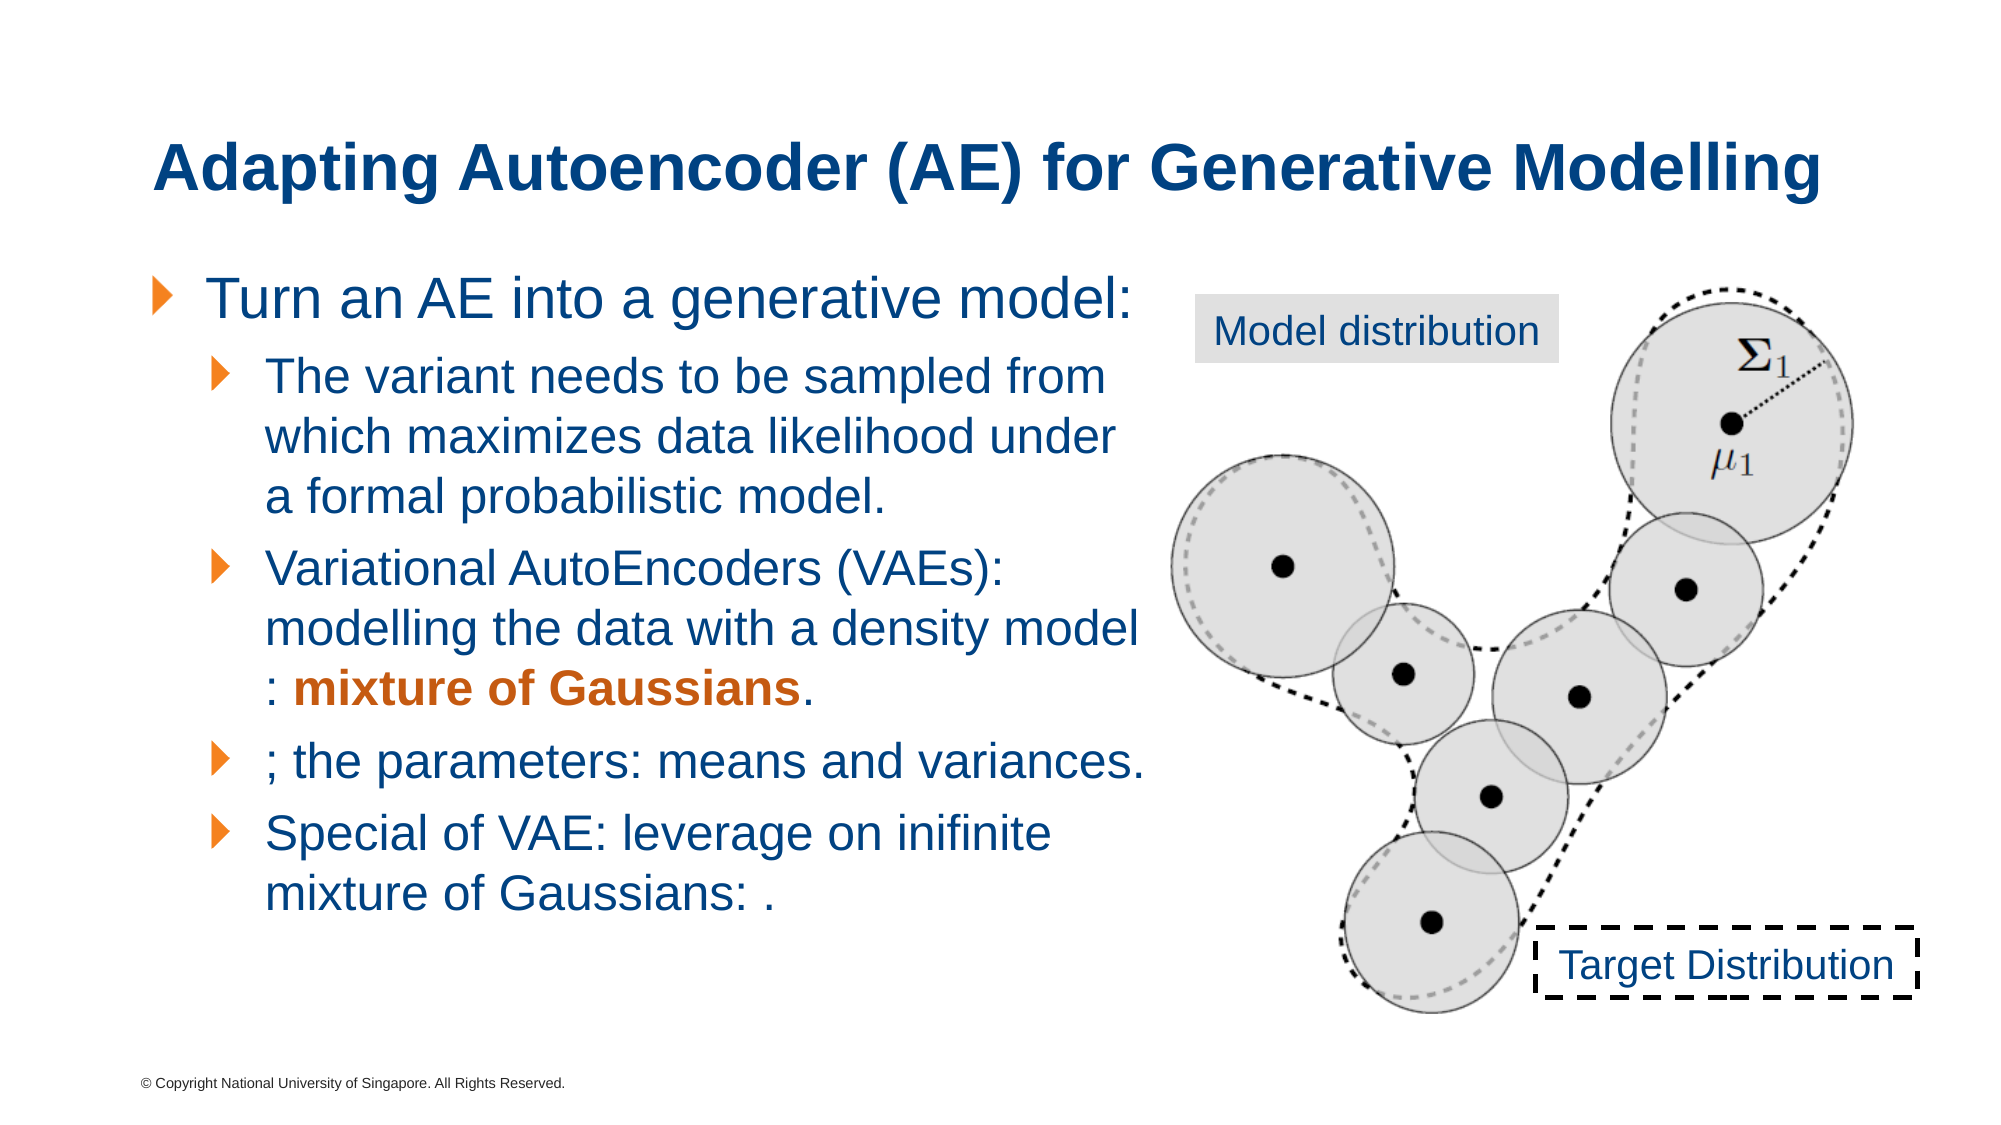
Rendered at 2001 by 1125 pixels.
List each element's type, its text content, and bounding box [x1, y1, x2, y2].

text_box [1162, 273, 1918, 1021]
picture [211, 355, 231, 391]
picture [152, 275, 174, 316]
picture [211, 740, 231, 776]
title Adapting Autoencoder (AE) for Generative Modelling [137, 84, 1863, 254]
picture [211, 813, 231, 849]
picture [211, 548, 231, 584]
